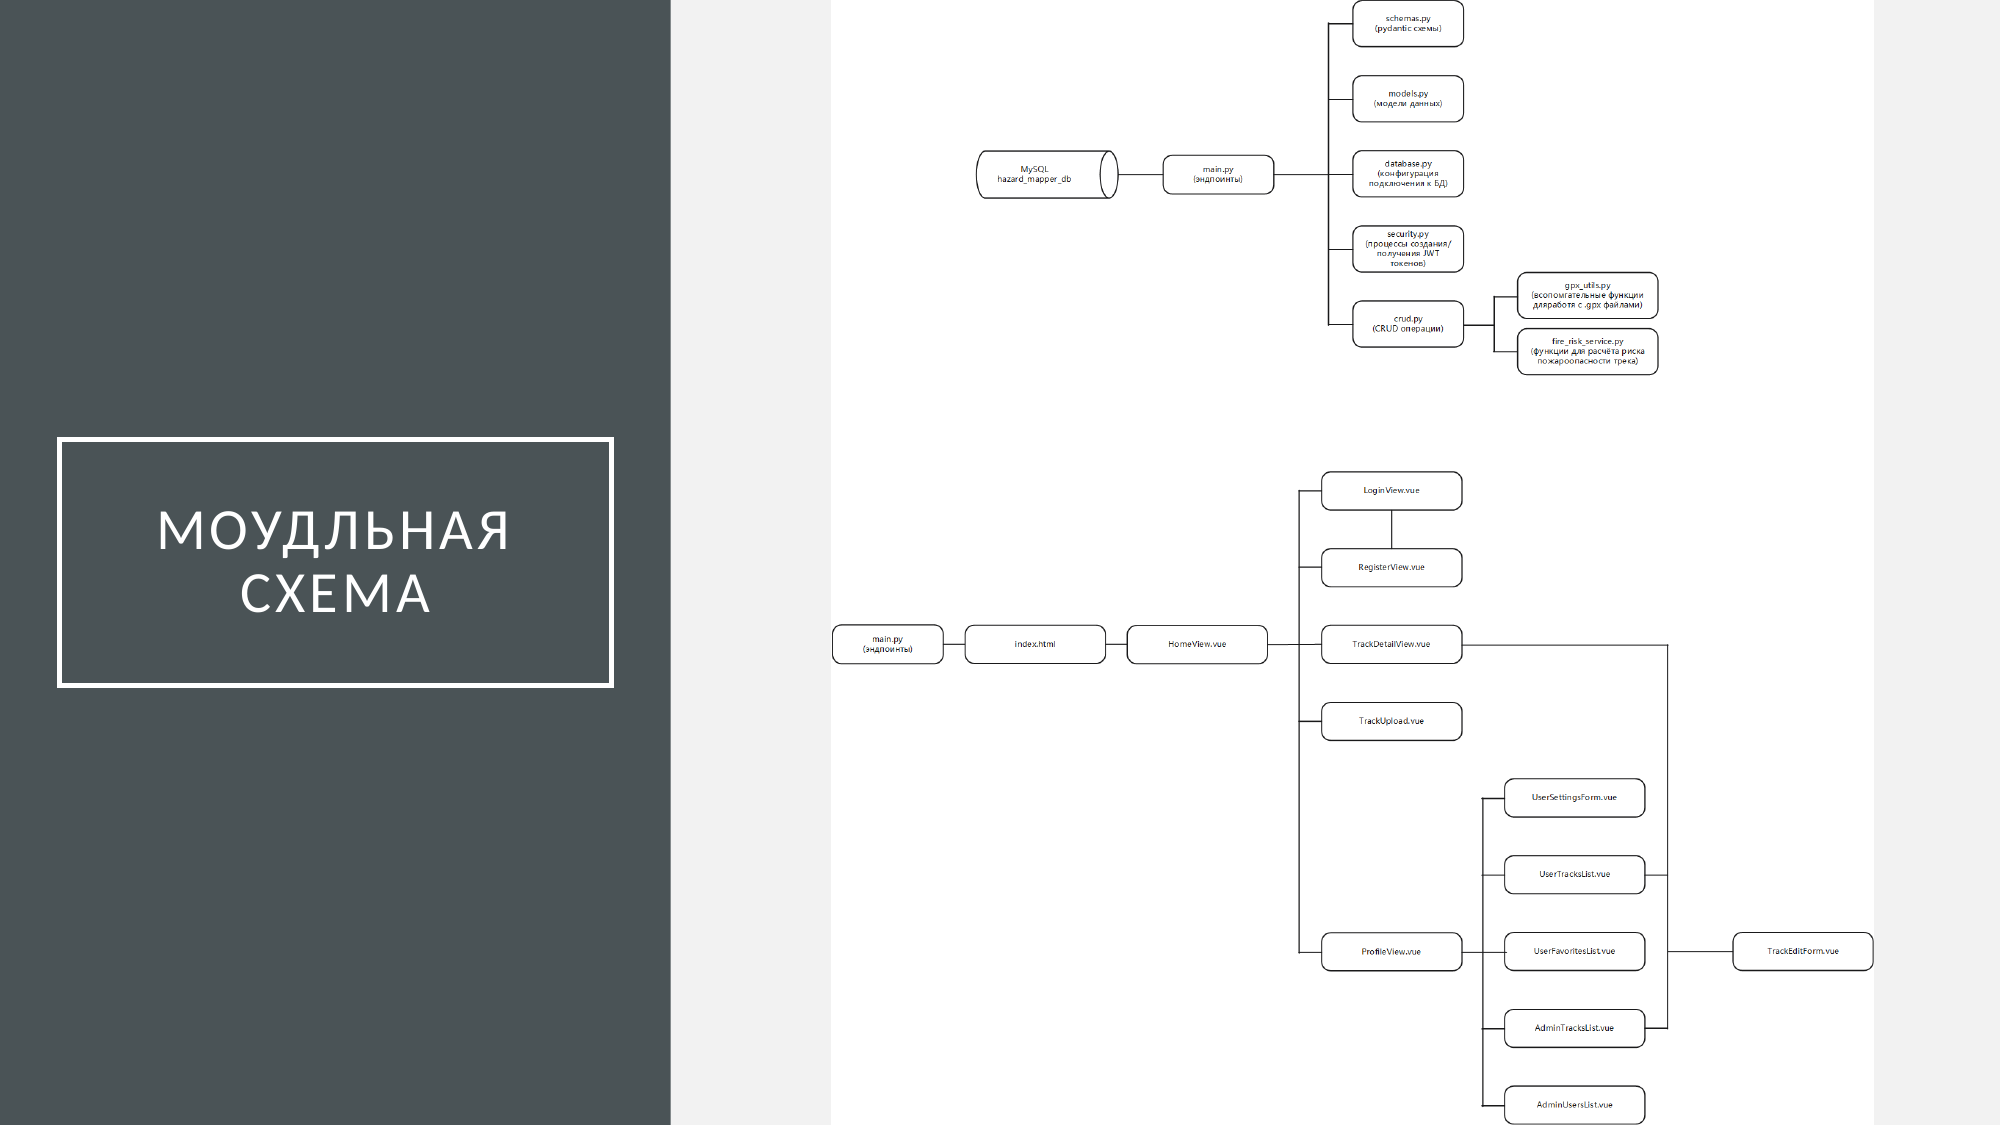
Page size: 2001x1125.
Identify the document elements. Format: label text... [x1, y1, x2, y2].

picture [830, 0, 1874, 1125]
title Моудльная схема [57, 437, 614, 688]
text_box [0, 0, 672, 1125]
